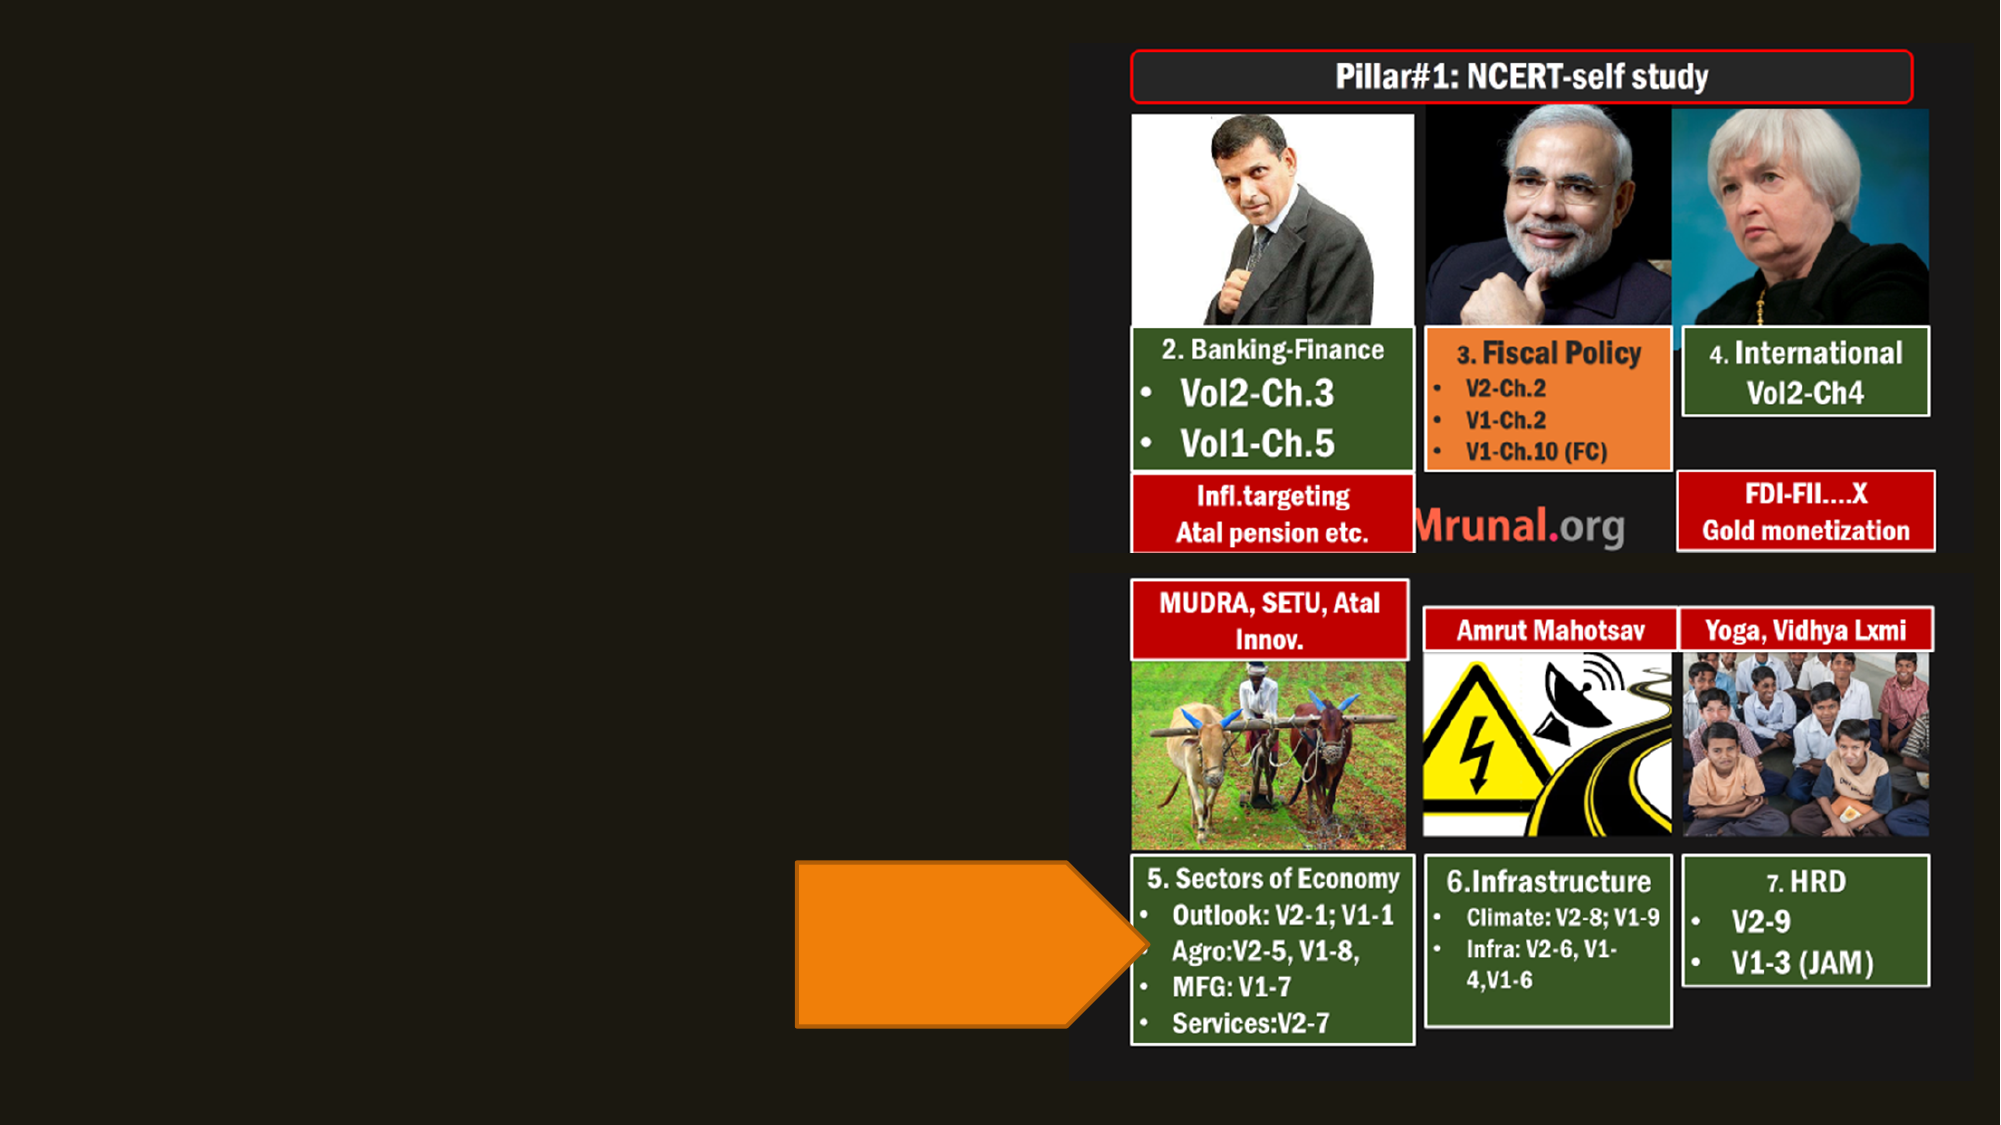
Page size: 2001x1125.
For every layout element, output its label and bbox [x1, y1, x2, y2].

picture [1068, 43, 1974, 1082]
text_box [794, 860, 1063, 1029]
